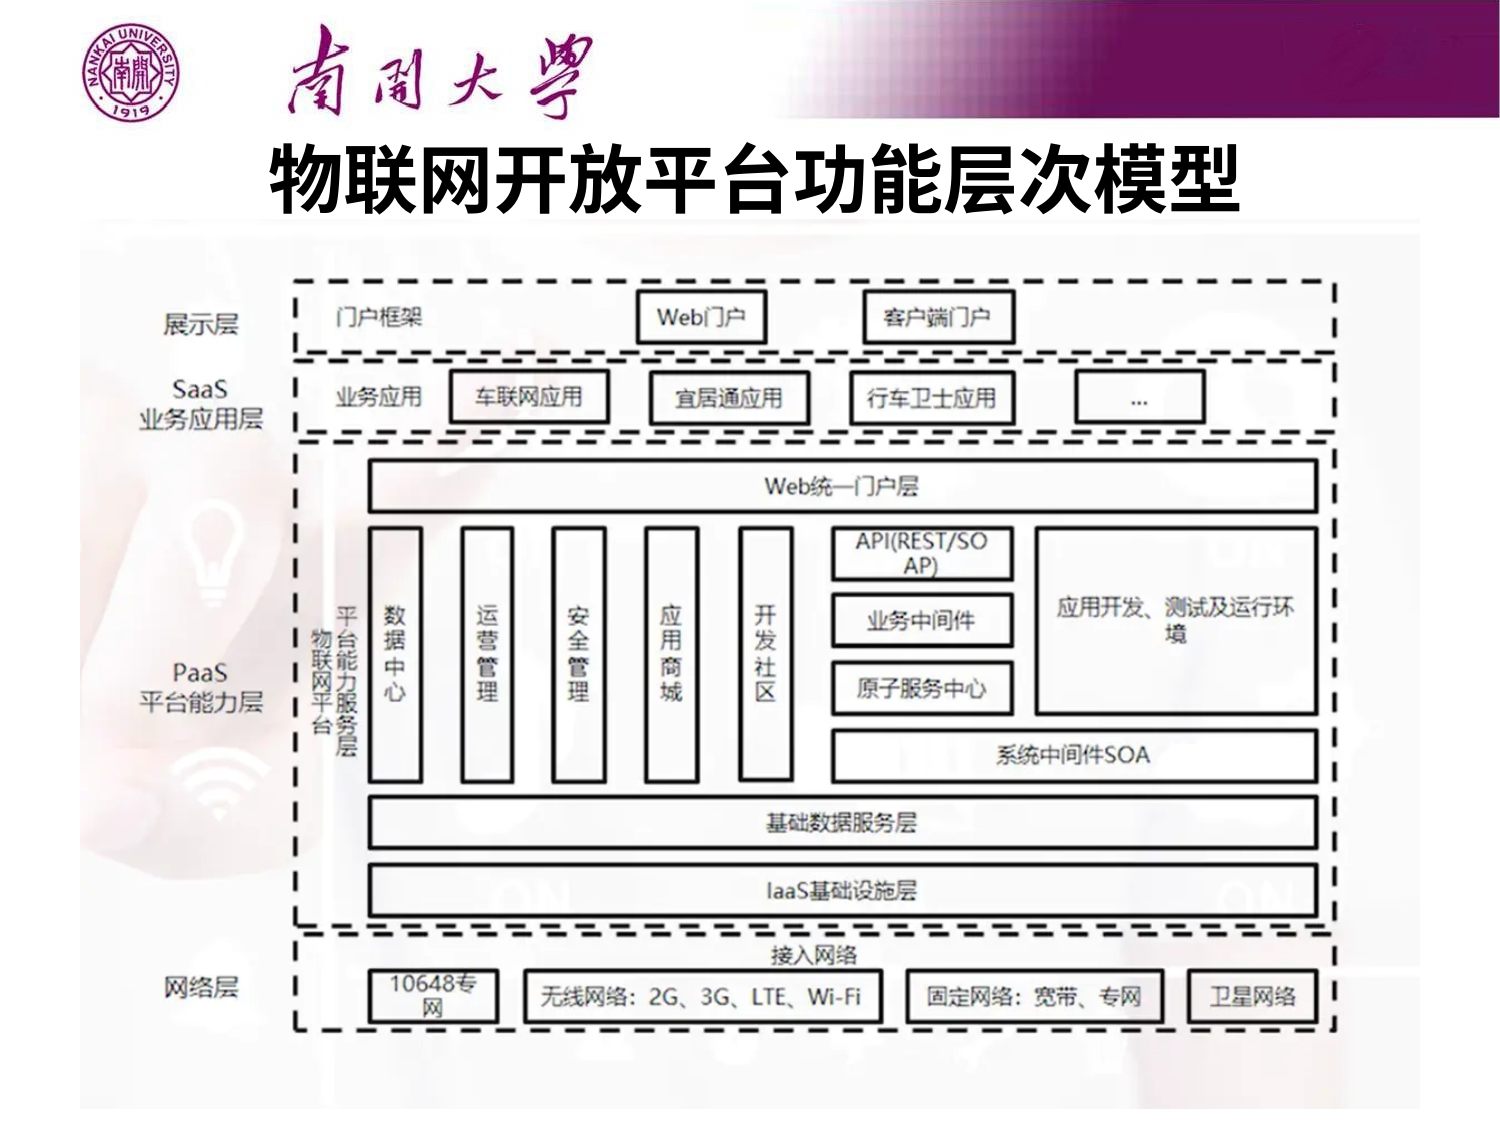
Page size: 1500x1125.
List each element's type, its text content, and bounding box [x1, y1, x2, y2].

text_box 物联网开放平台功能层次模型 [253, 125, 1317, 218]
picture [0, 0, 1500, 1125]
